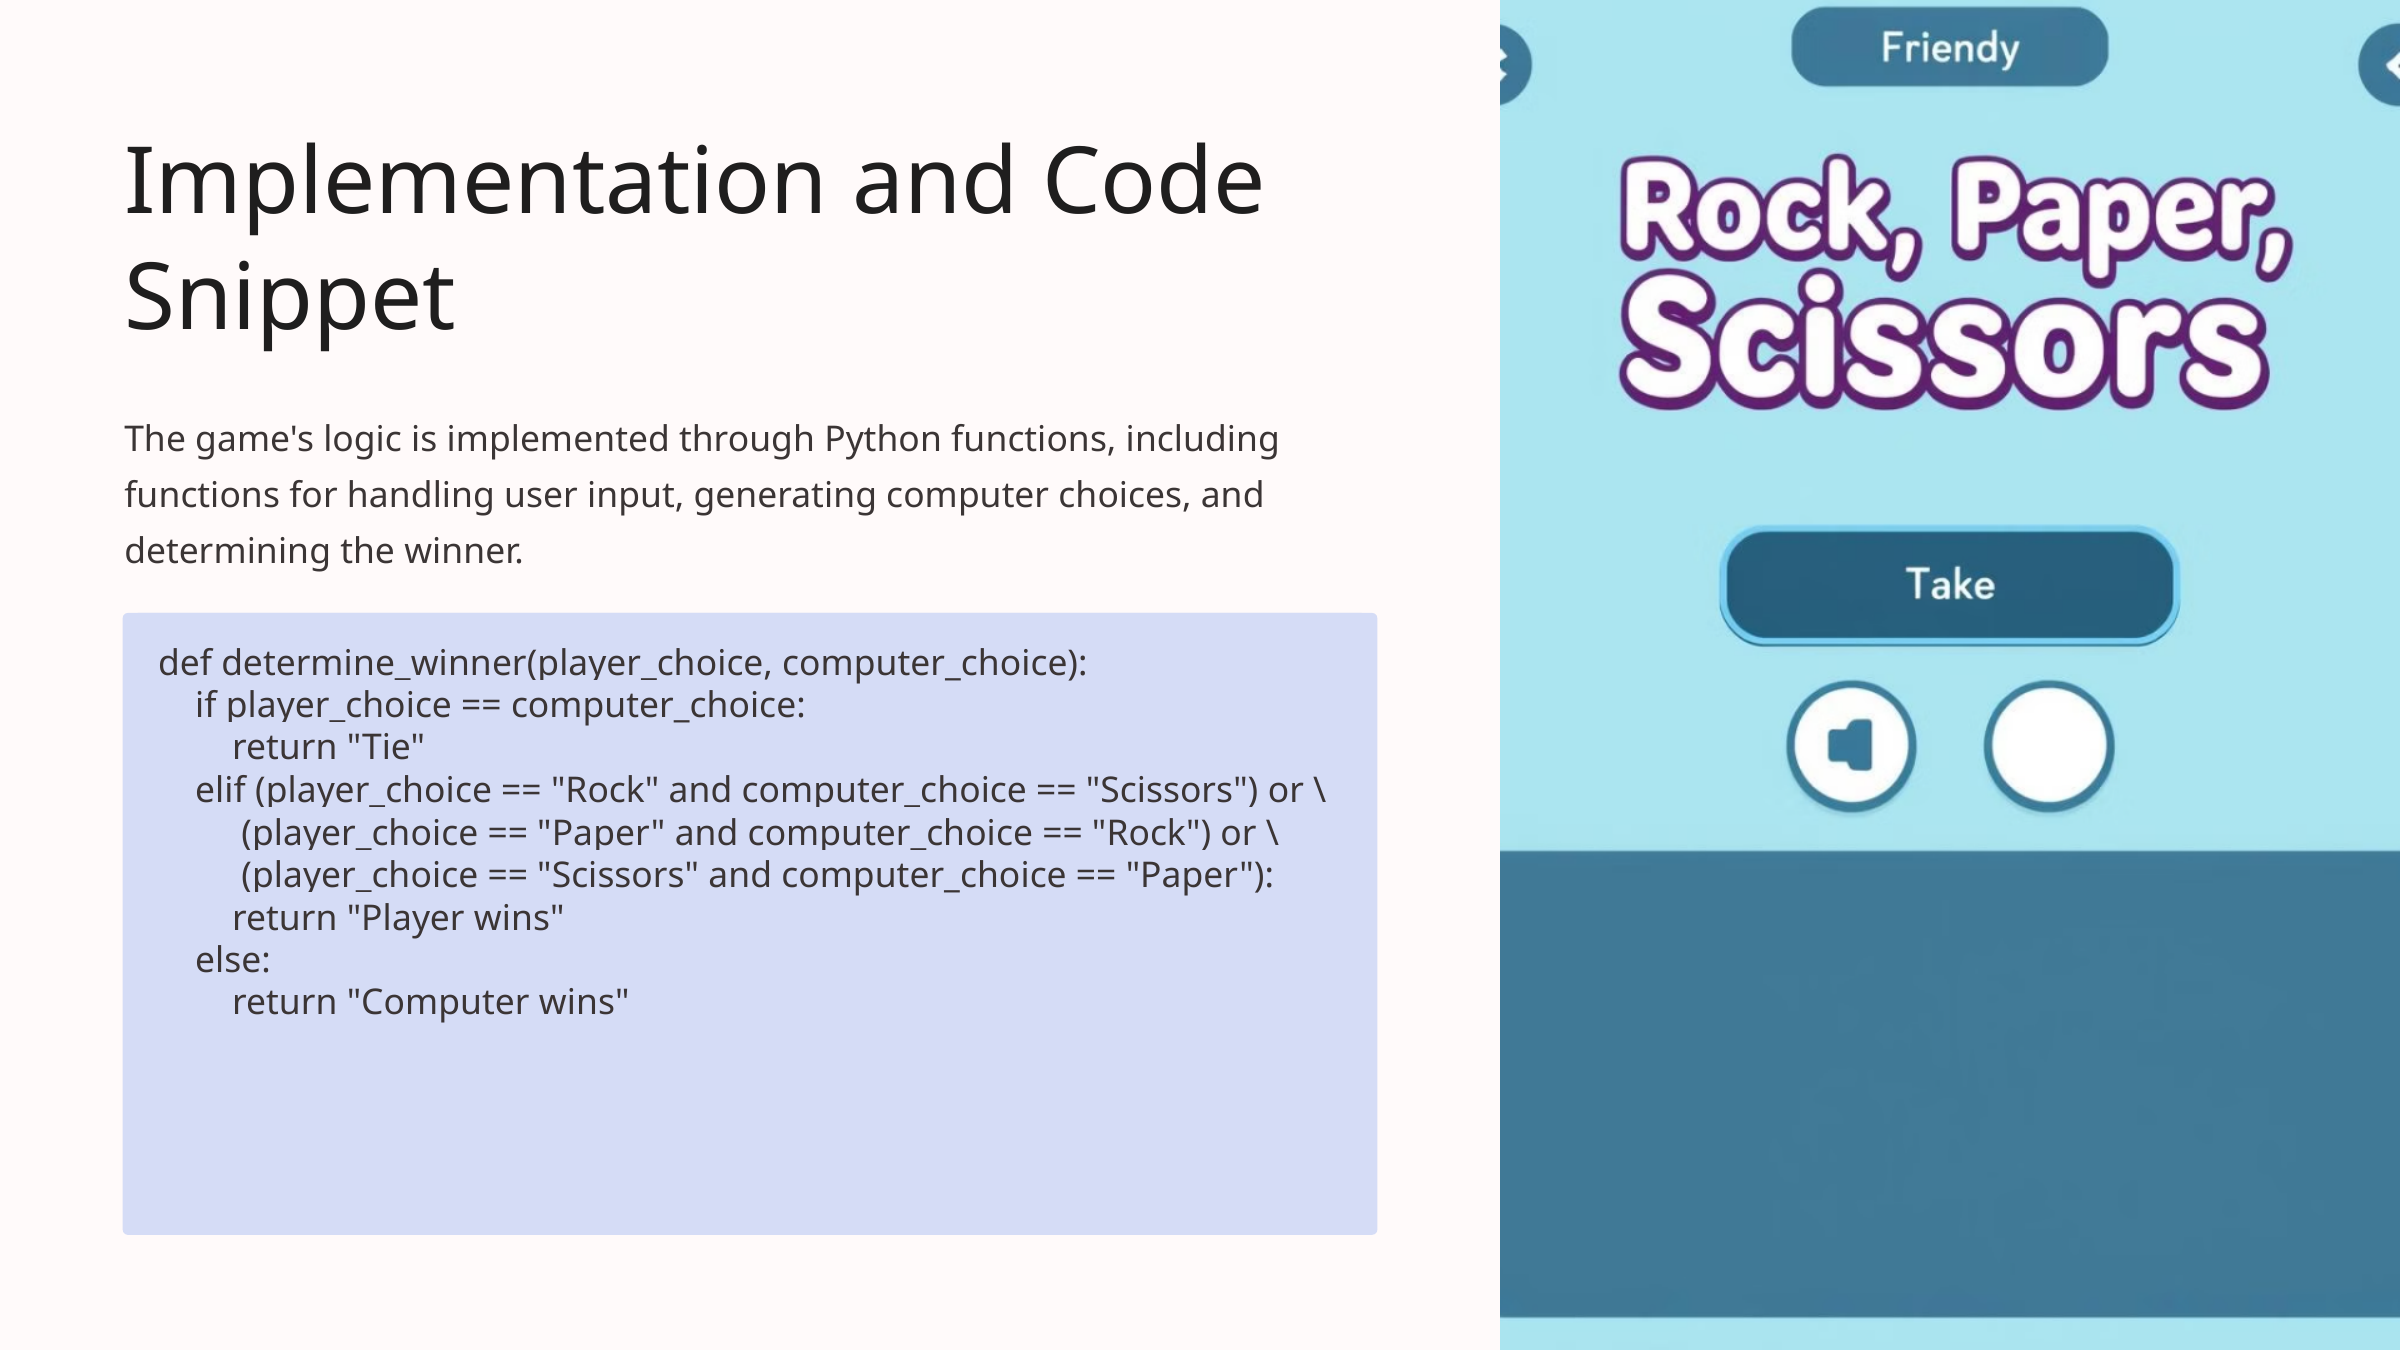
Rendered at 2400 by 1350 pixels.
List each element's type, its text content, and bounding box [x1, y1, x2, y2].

text_box def determine_winner(player_choice, computer_choice): if player_choice == computer_choice: return "Tie" elif (player_choice == "Rock" and computer_choice == "Scissors") or \ (player_choice == "Paper" and computer_choice == "Rock") or \ (player_choice == "Scissors" and computer_choice == "Paper"): return "Player wins" else: return "Computer wins" [158, 639, 1342, 1209]
text_box [122, 612, 1378, 1235]
text_box Implementation and Code Snippet [124, 115, 1376, 349]
picture [1499, 0, 2400, 1350]
text_box The game's logic is implemented through Python functions, including functions for handling user input, generating computer choices, and determining the winner. [124, 402, 1376, 573]
